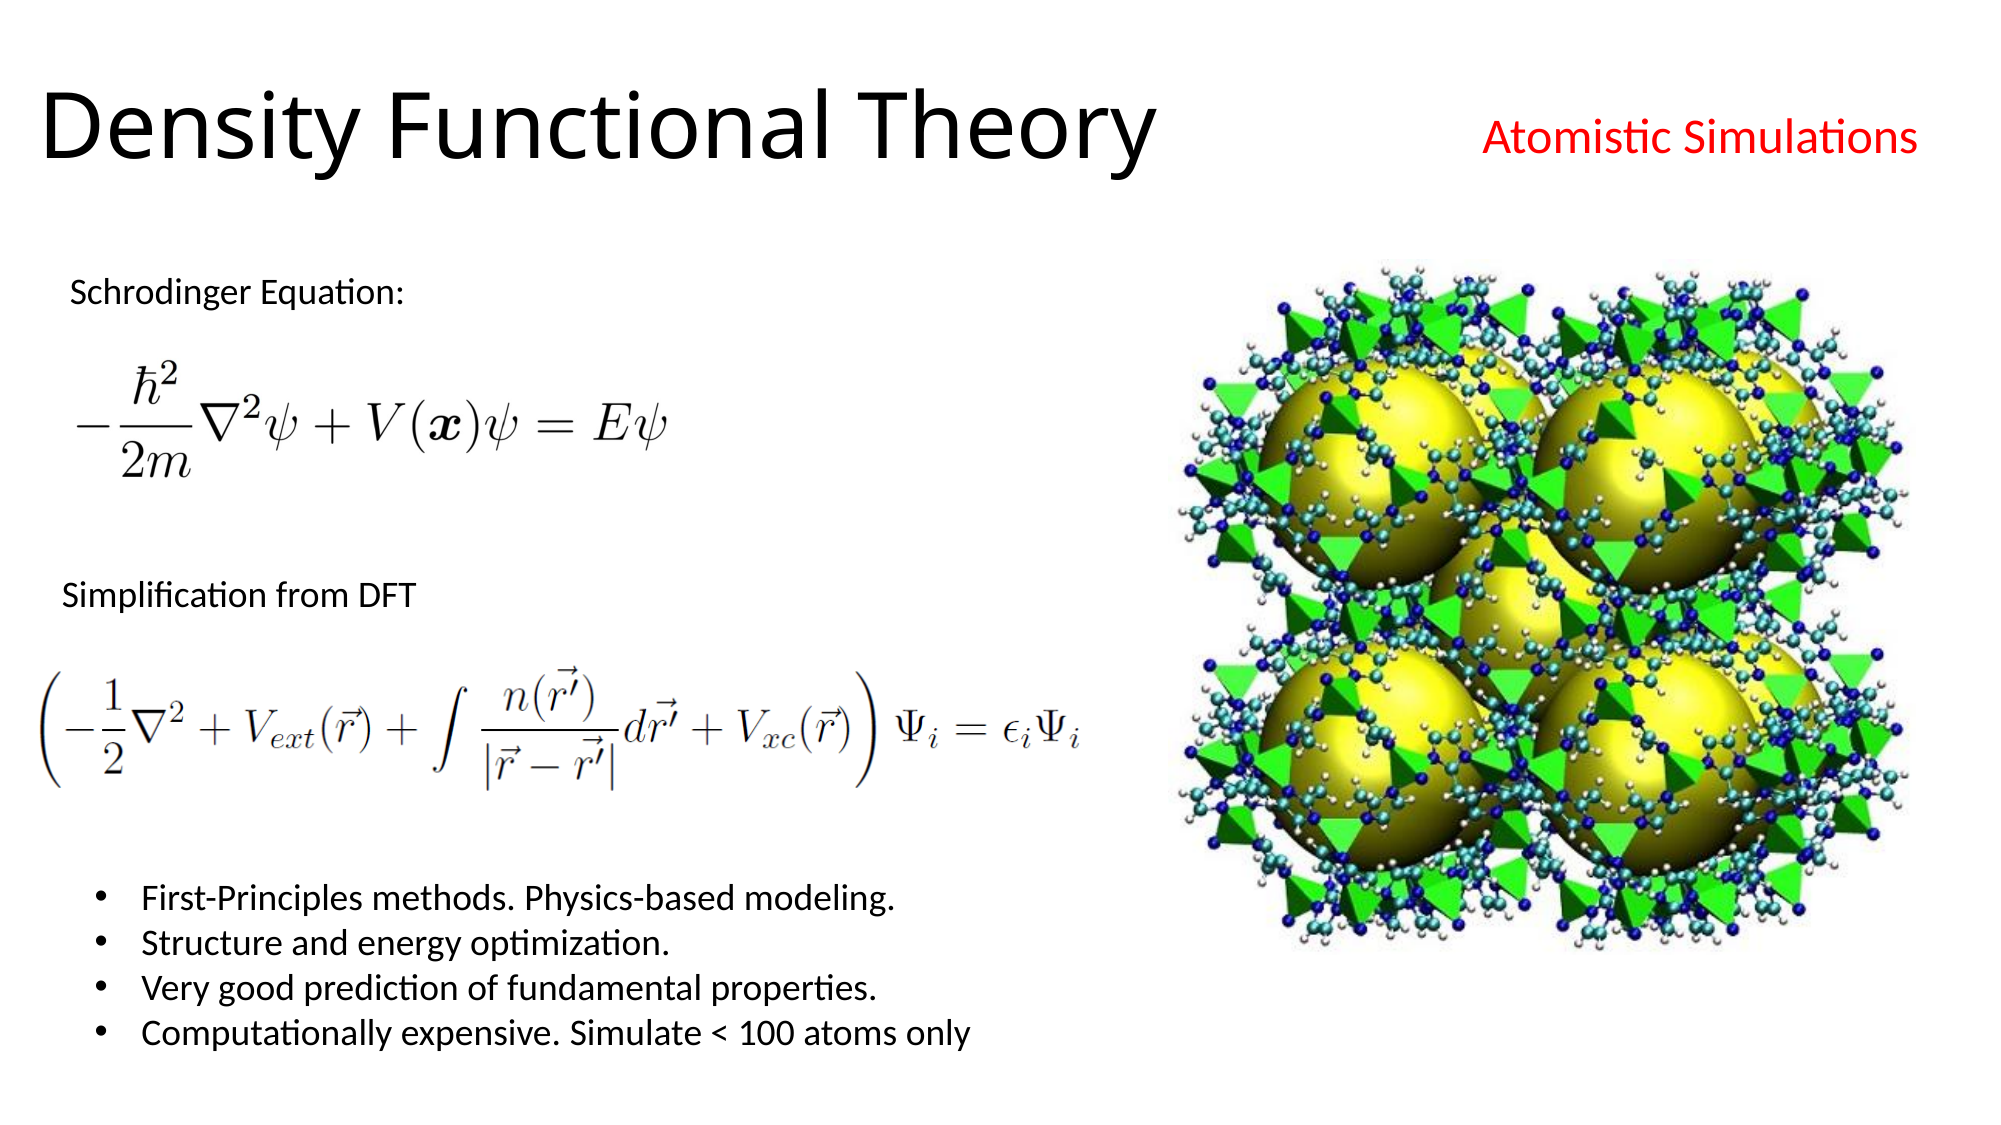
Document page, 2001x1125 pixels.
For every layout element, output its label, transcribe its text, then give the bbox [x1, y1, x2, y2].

text_box First-Principles methods. Physics-based modeling. Structure and energy optimization. Very good prediction of fundamental properties. Computationally expensive. Simulate < 100 atoms only [79, 865, 987, 1061]
text_box Simplification from DFT [47, 562, 432, 623]
text_box Schrodinger Equation: [54, 259, 421, 319]
text_box Atomistic Simulations [1467, 95, 1938, 171]
title Density Functional Theory [23, 20, 1749, 238]
picture [1168, 259, 1916, 955]
picture [52, 348, 697, 482]
picture [0, 643, 1107, 813]
